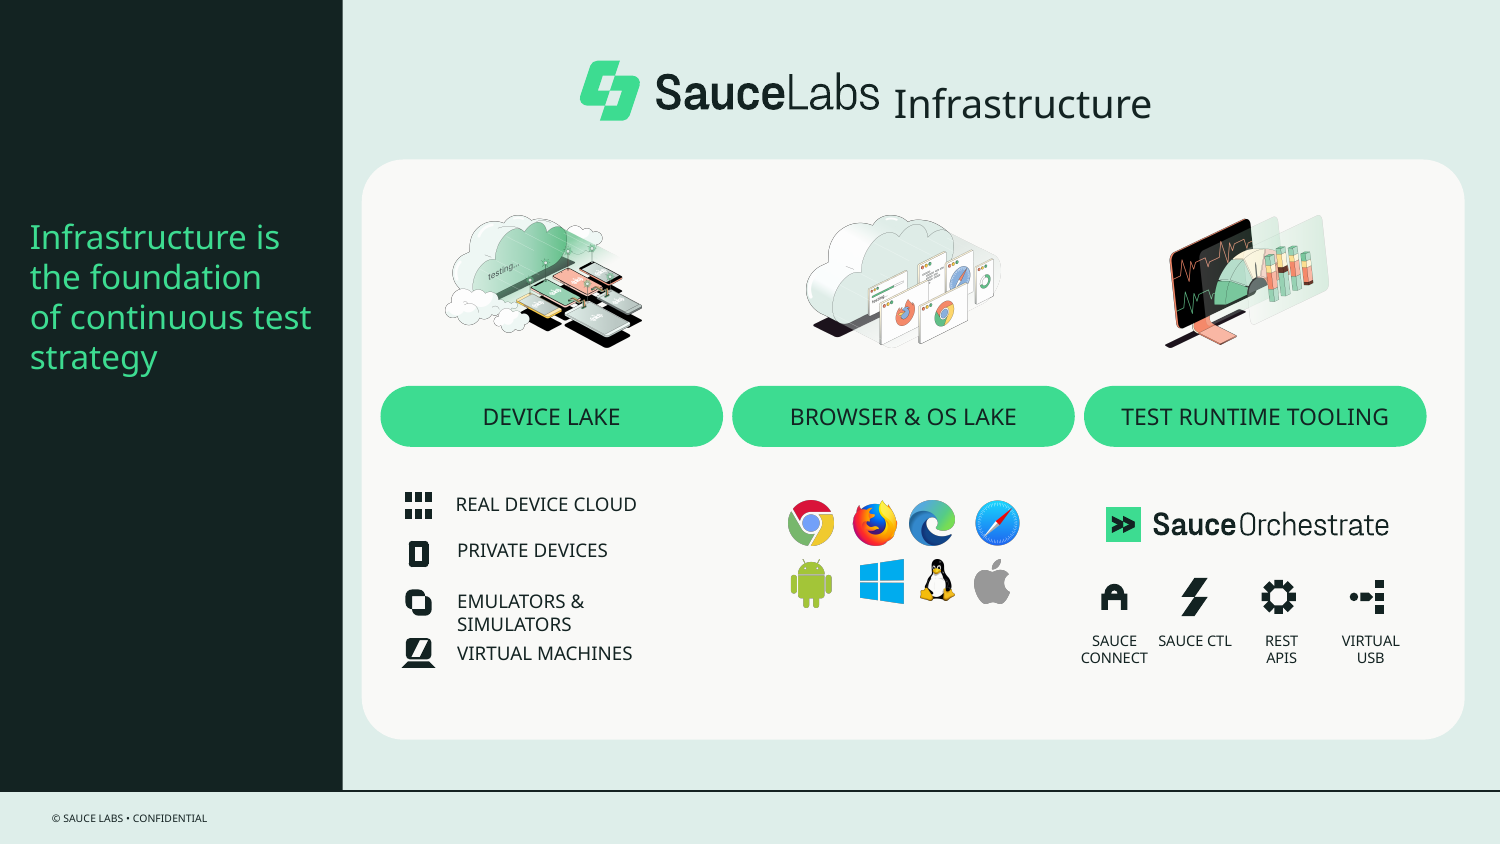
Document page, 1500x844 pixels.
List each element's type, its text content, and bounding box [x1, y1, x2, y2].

text_box [1101, 583, 1128, 610]
text_box REAL DEVICE CLOUD [455, 485, 690, 523]
picture [1165, 215, 1329, 348]
text_box Infrastructure is the foundation of continuous test strategy [29, 216, 313, 377]
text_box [1181, 577, 1208, 617]
picture [806, 215, 1001, 348]
text_box [0, 0, 343, 791]
text_box BROWSER & OS LAKE [732, 385, 1075, 447]
text_box VIRTUAL MACHINES [449, 643, 696, 672]
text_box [401, 637, 436, 669]
text_box VIRTUAL USB [1330, 624, 1412, 675]
text_box PRIVATE DEVICES [449, 531, 696, 570]
text_box Infrastructure [893, 71, 1247, 127]
text_box REST APIS [1248, 624, 1315, 675]
text_box SAUCE CTL [1159, 623, 1240, 674]
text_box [405, 492, 432, 519]
text_box [1261, 579, 1296, 614]
text_box SAUCE CONNECT [1070, 623, 1159, 674]
text_box [361, 159, 1465, 740]
picture [445, 215, 642, 348]
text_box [786, 499, 1021, 609]
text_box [405, 589, 432, 616]
text_box TEST RUNTIME TOOLING [1084, 385, 1427, 447]
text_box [1349, 579, 1385, 615]
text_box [1105, 506, 1389, 543]
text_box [579, 60, 880, 121]
text_box EMULATORS & SIMULATORS [449, 582, 708, 643]
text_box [408, 540, 429, 568]
text_box DEVICE LAKE [380, 385, 724, 447]
